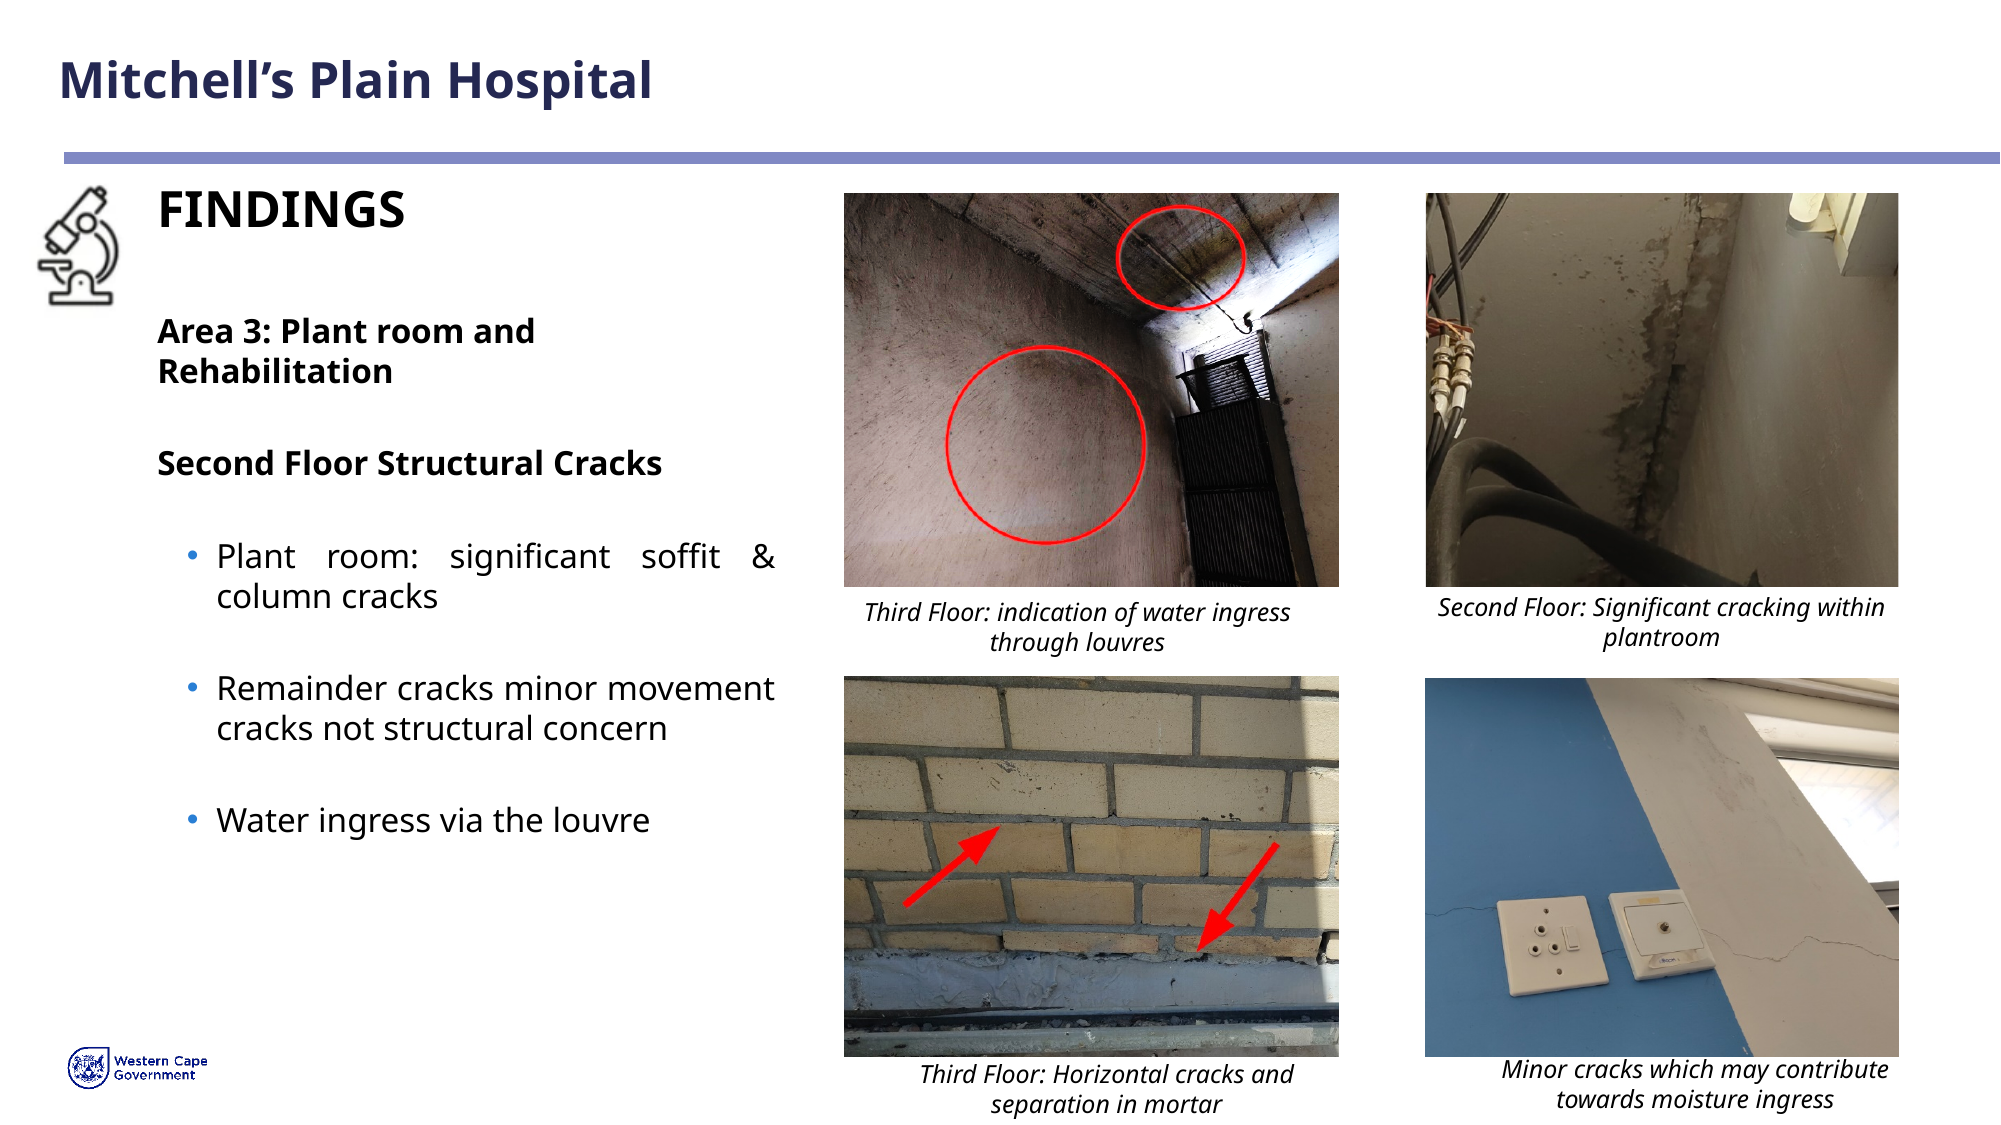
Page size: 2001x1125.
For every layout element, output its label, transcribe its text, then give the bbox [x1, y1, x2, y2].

title Mitchell’s Plain Hospital [46, 32, 1928, 125]
picture [844, 193, 1339, 587]
picture [26, 178, 151, 319]
picture [64, 152, 145, 164]
picture [1425, 193, 1899, 587]
picture [53, 1032, 237, 1103]
picture [788, 152, 2000, 164]
picture [1425, 678, 1899, 1057]
text_box Third Floor: indication of water ingress through louvres [817, 589, 1339, 664]
text_box Second Floor: Significant cracking within plantroom [1415, 584, 1909, 660]
picture [844, 676, 1339, 1057]
text_box Third Floor: Horizontal cracks and separation in mortar [875, 1065, 1339, 1125]
text_box FINDINGS Area 3: Plant room and Rehabilitation Second Floor Structural Cracks Plant room: significant soffit & column cracks Remainder cracks minor movement cracks not structural concern Water ingress via the louvre [145, 125, 788, 746]
text_box Minor cracks which may contribute towards moisture ingress [1464, 1046, 1928, 1122]
